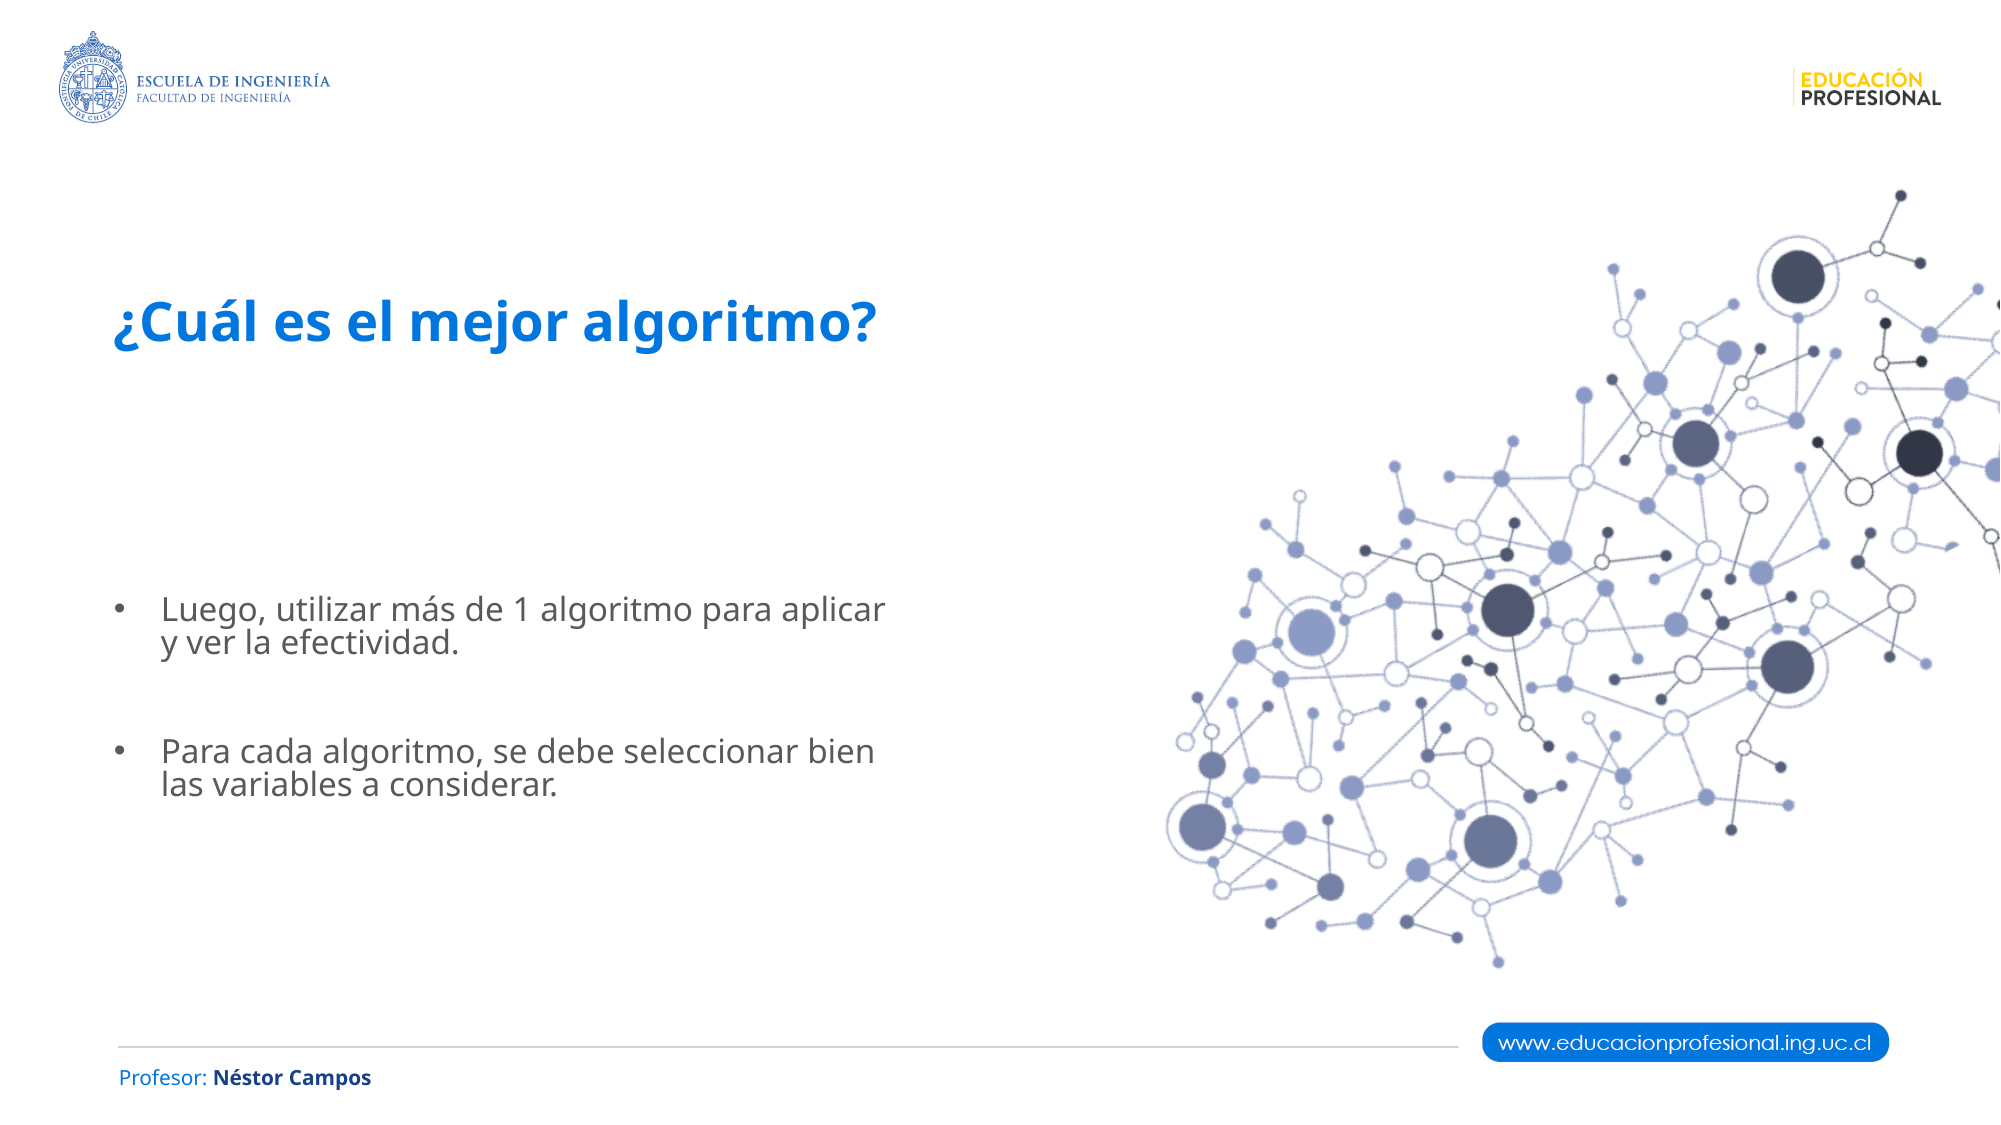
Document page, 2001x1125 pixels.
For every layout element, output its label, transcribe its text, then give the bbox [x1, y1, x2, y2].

list Luego, utilizar más de 1 algoritmo para aplicar y ver la efectividad. Para cada algoritmo, se debe seleccionar bien las variables a considerar. [114, 439, 892, 959]
picture [0, 0, 2000, 1125]
title ¿Cuál es el mejor algoritmo? [114, 292, 891, 398]
